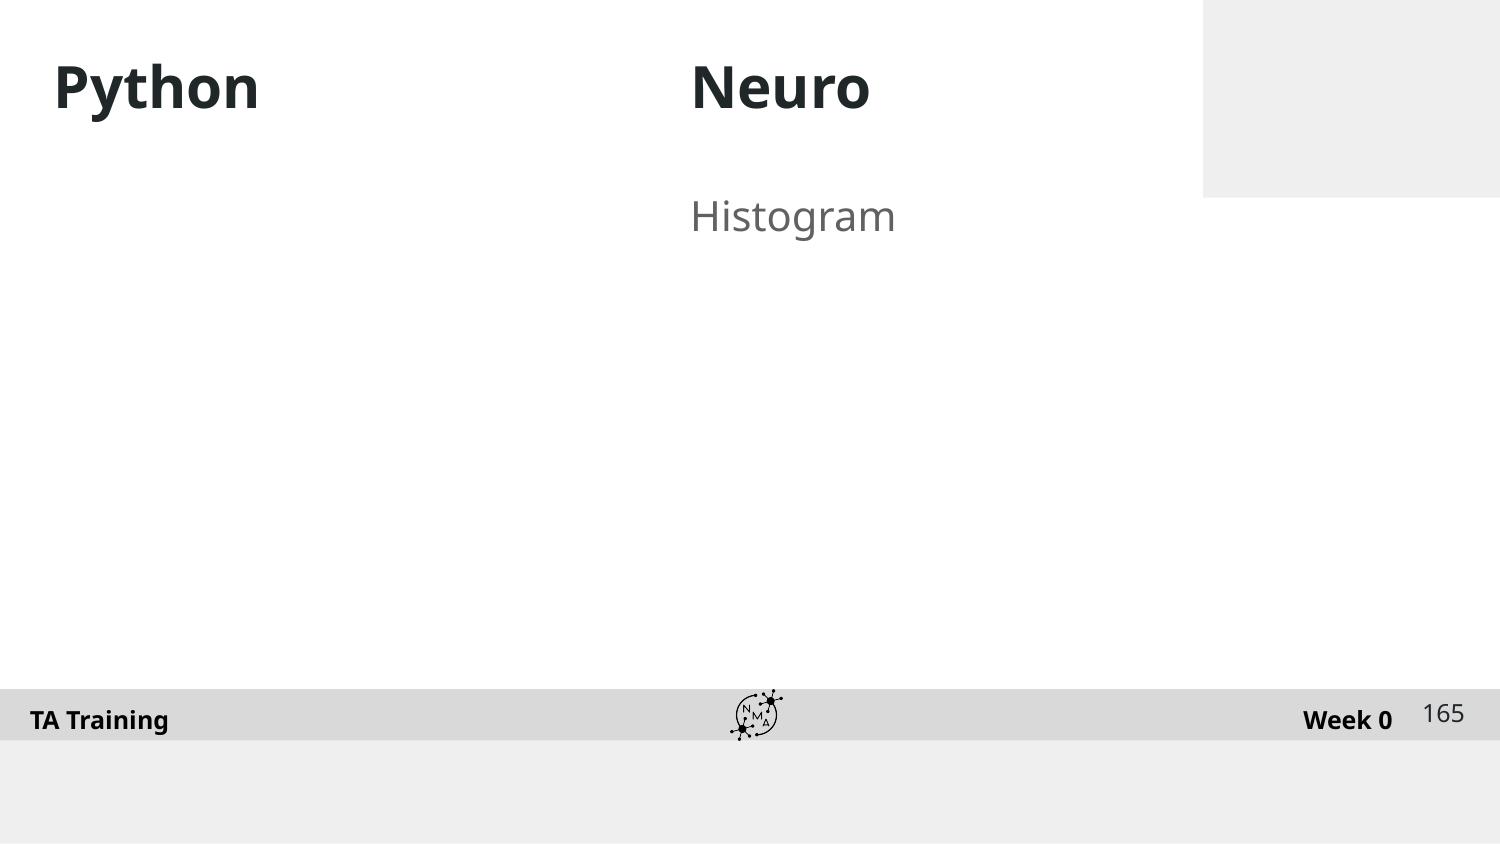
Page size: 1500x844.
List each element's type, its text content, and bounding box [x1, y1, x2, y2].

picture [730, 692, 783, 741]
title Python [38, 35, 639, 130]
slide_number ‹#› [1389, 689, 1480, 741]
list Histogram [675, 150, 1275, 692]
title Neuro [675, 35, 1275, 130]
